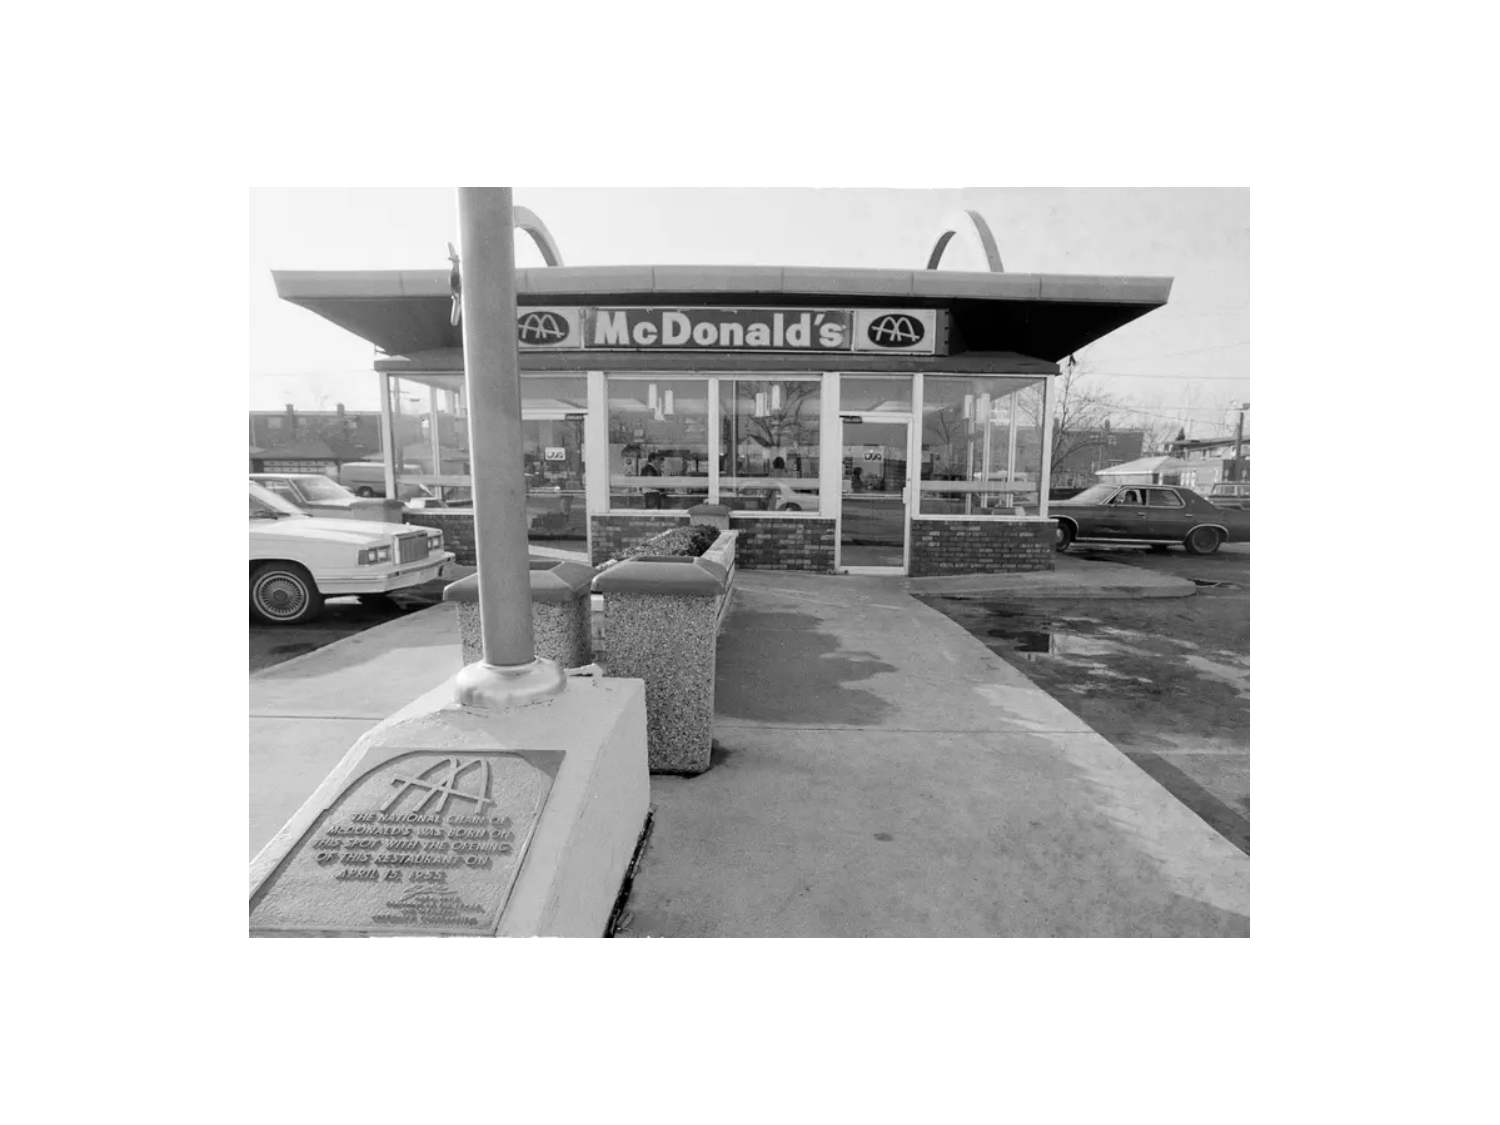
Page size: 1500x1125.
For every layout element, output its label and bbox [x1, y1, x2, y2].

picture [249, 187, 1251, 938]
